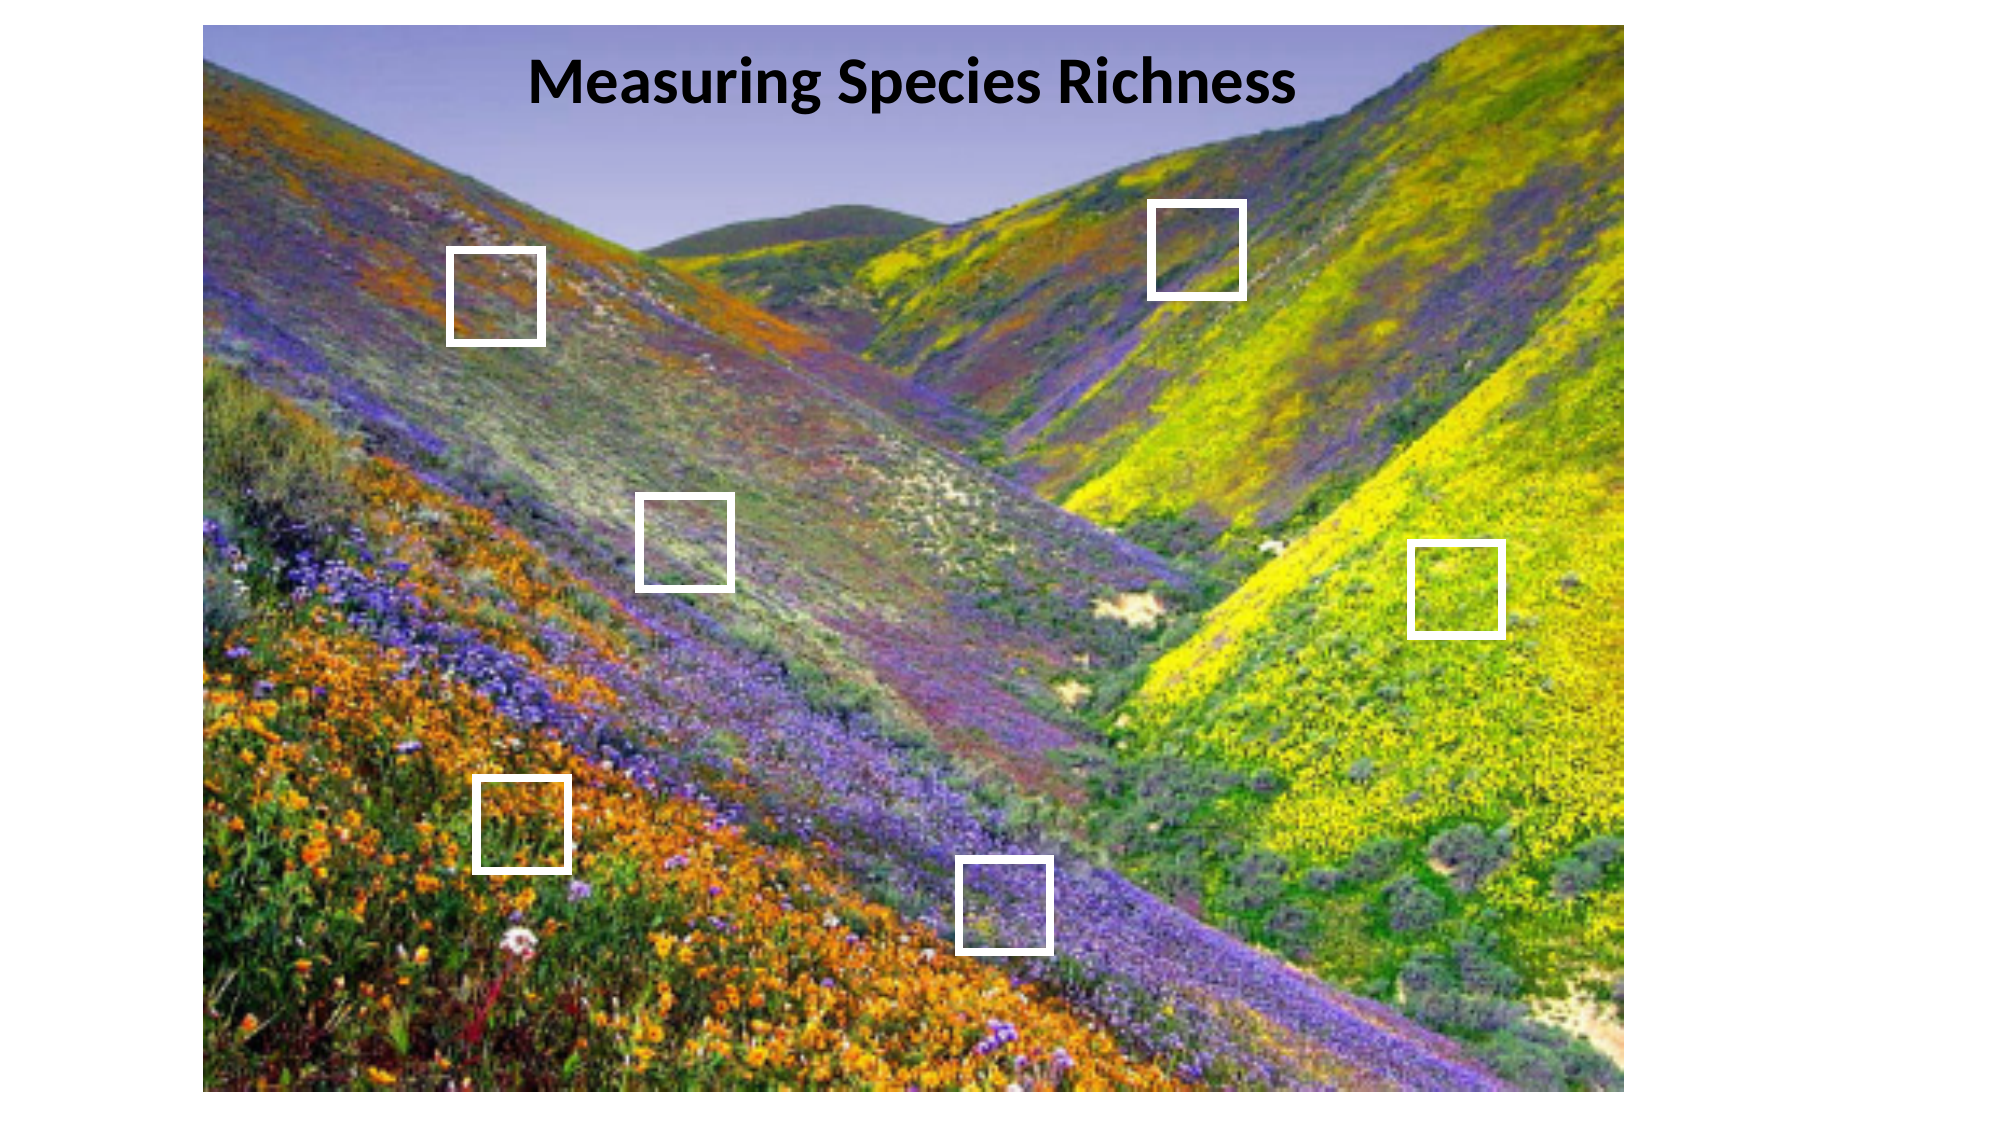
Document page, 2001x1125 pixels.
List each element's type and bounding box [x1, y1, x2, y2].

picture [203, 25, 1624, 1093]
